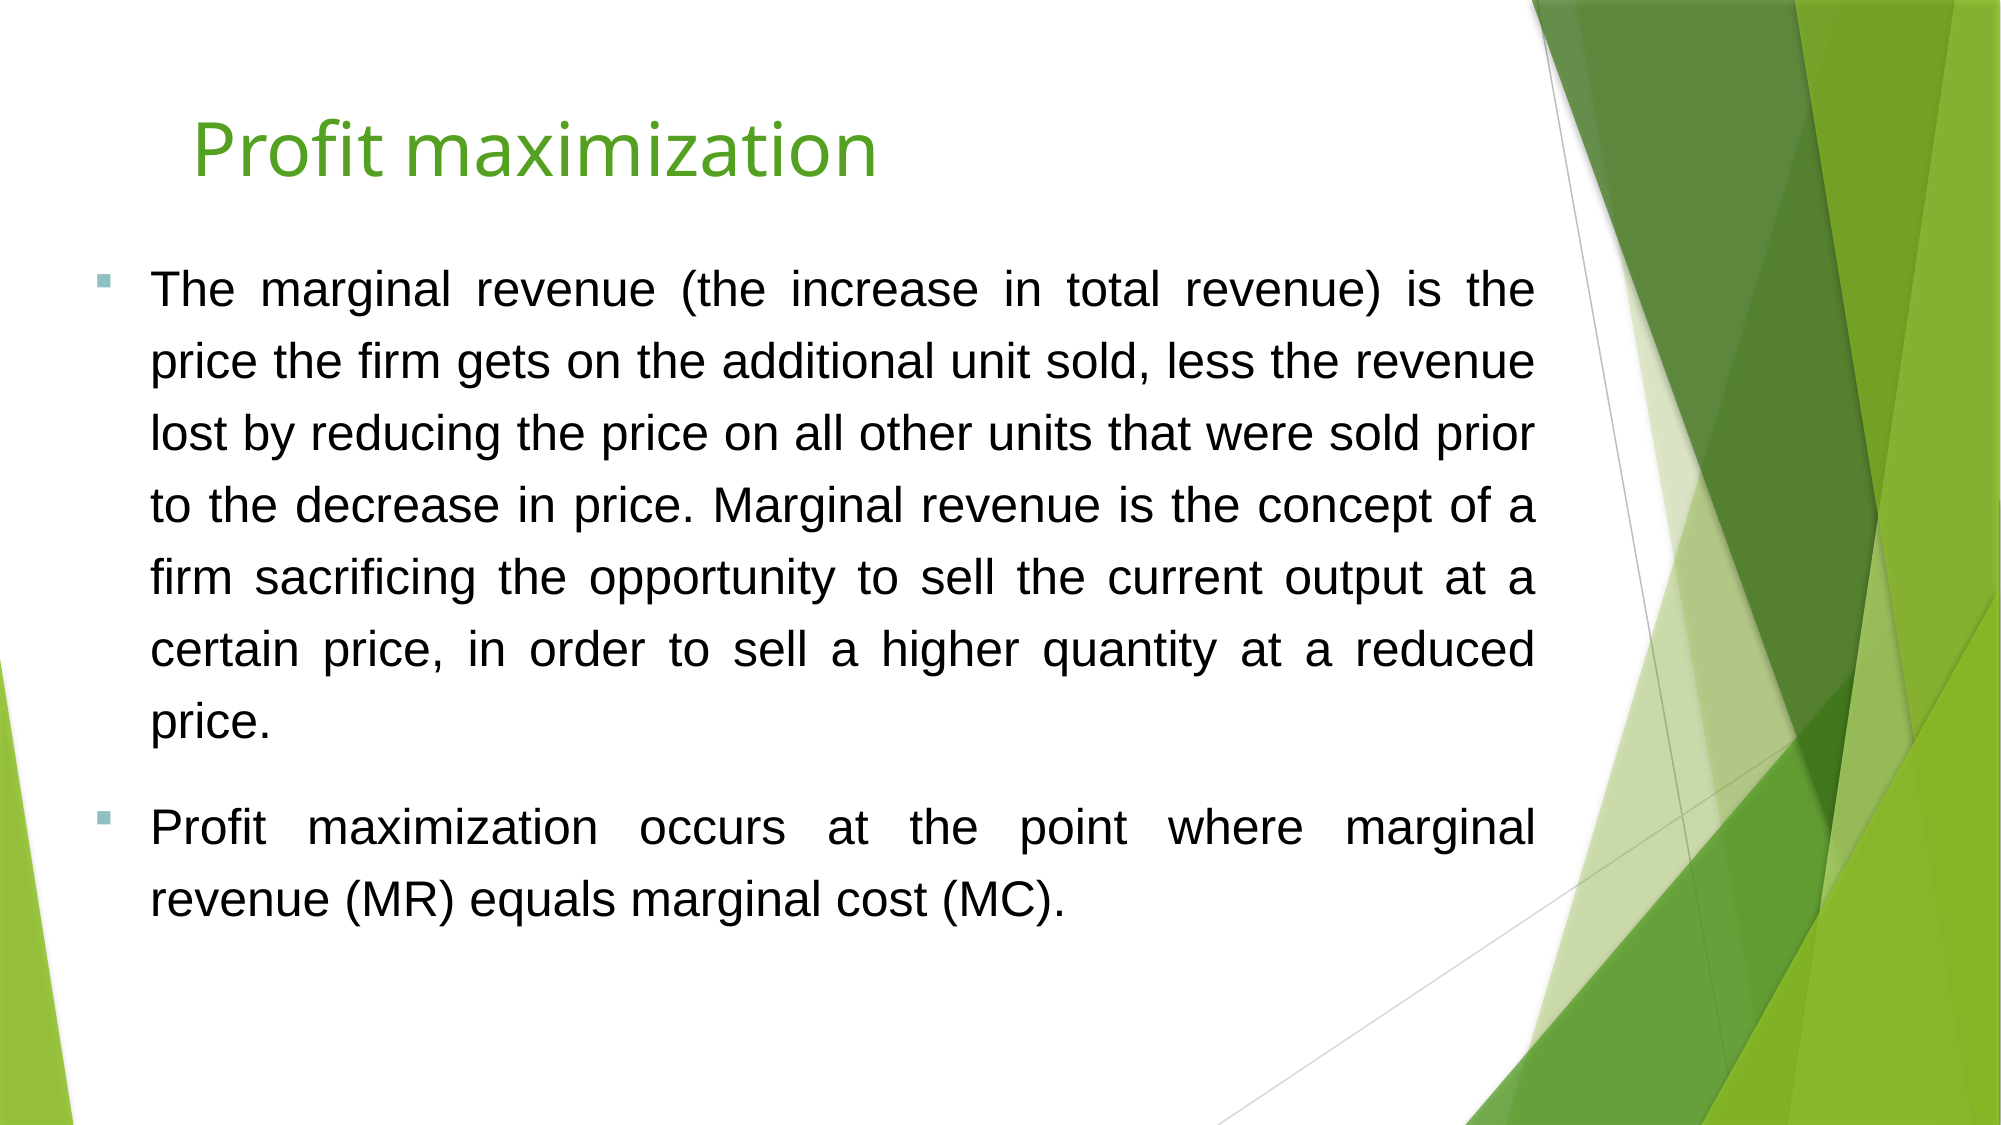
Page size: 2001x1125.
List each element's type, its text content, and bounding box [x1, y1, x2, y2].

title Profit maximization [176, 93, 1552, 237]
list The marginal revenue (the increase in total revenue) is the price the firm gets on the additional unit sold, less the revenue lost by reducing the price on all other units that were sold prior to the decrease in price. Marginal revenue is the concept of a firm sacrificing the opportunity to sell the current output at a certain price, in order to sell a higher quantity at a reduced price. Profit maximization occurs at the point where marginal revenue (MR) equals marginal cost (MC). [78, 237, 1552, 1032]
